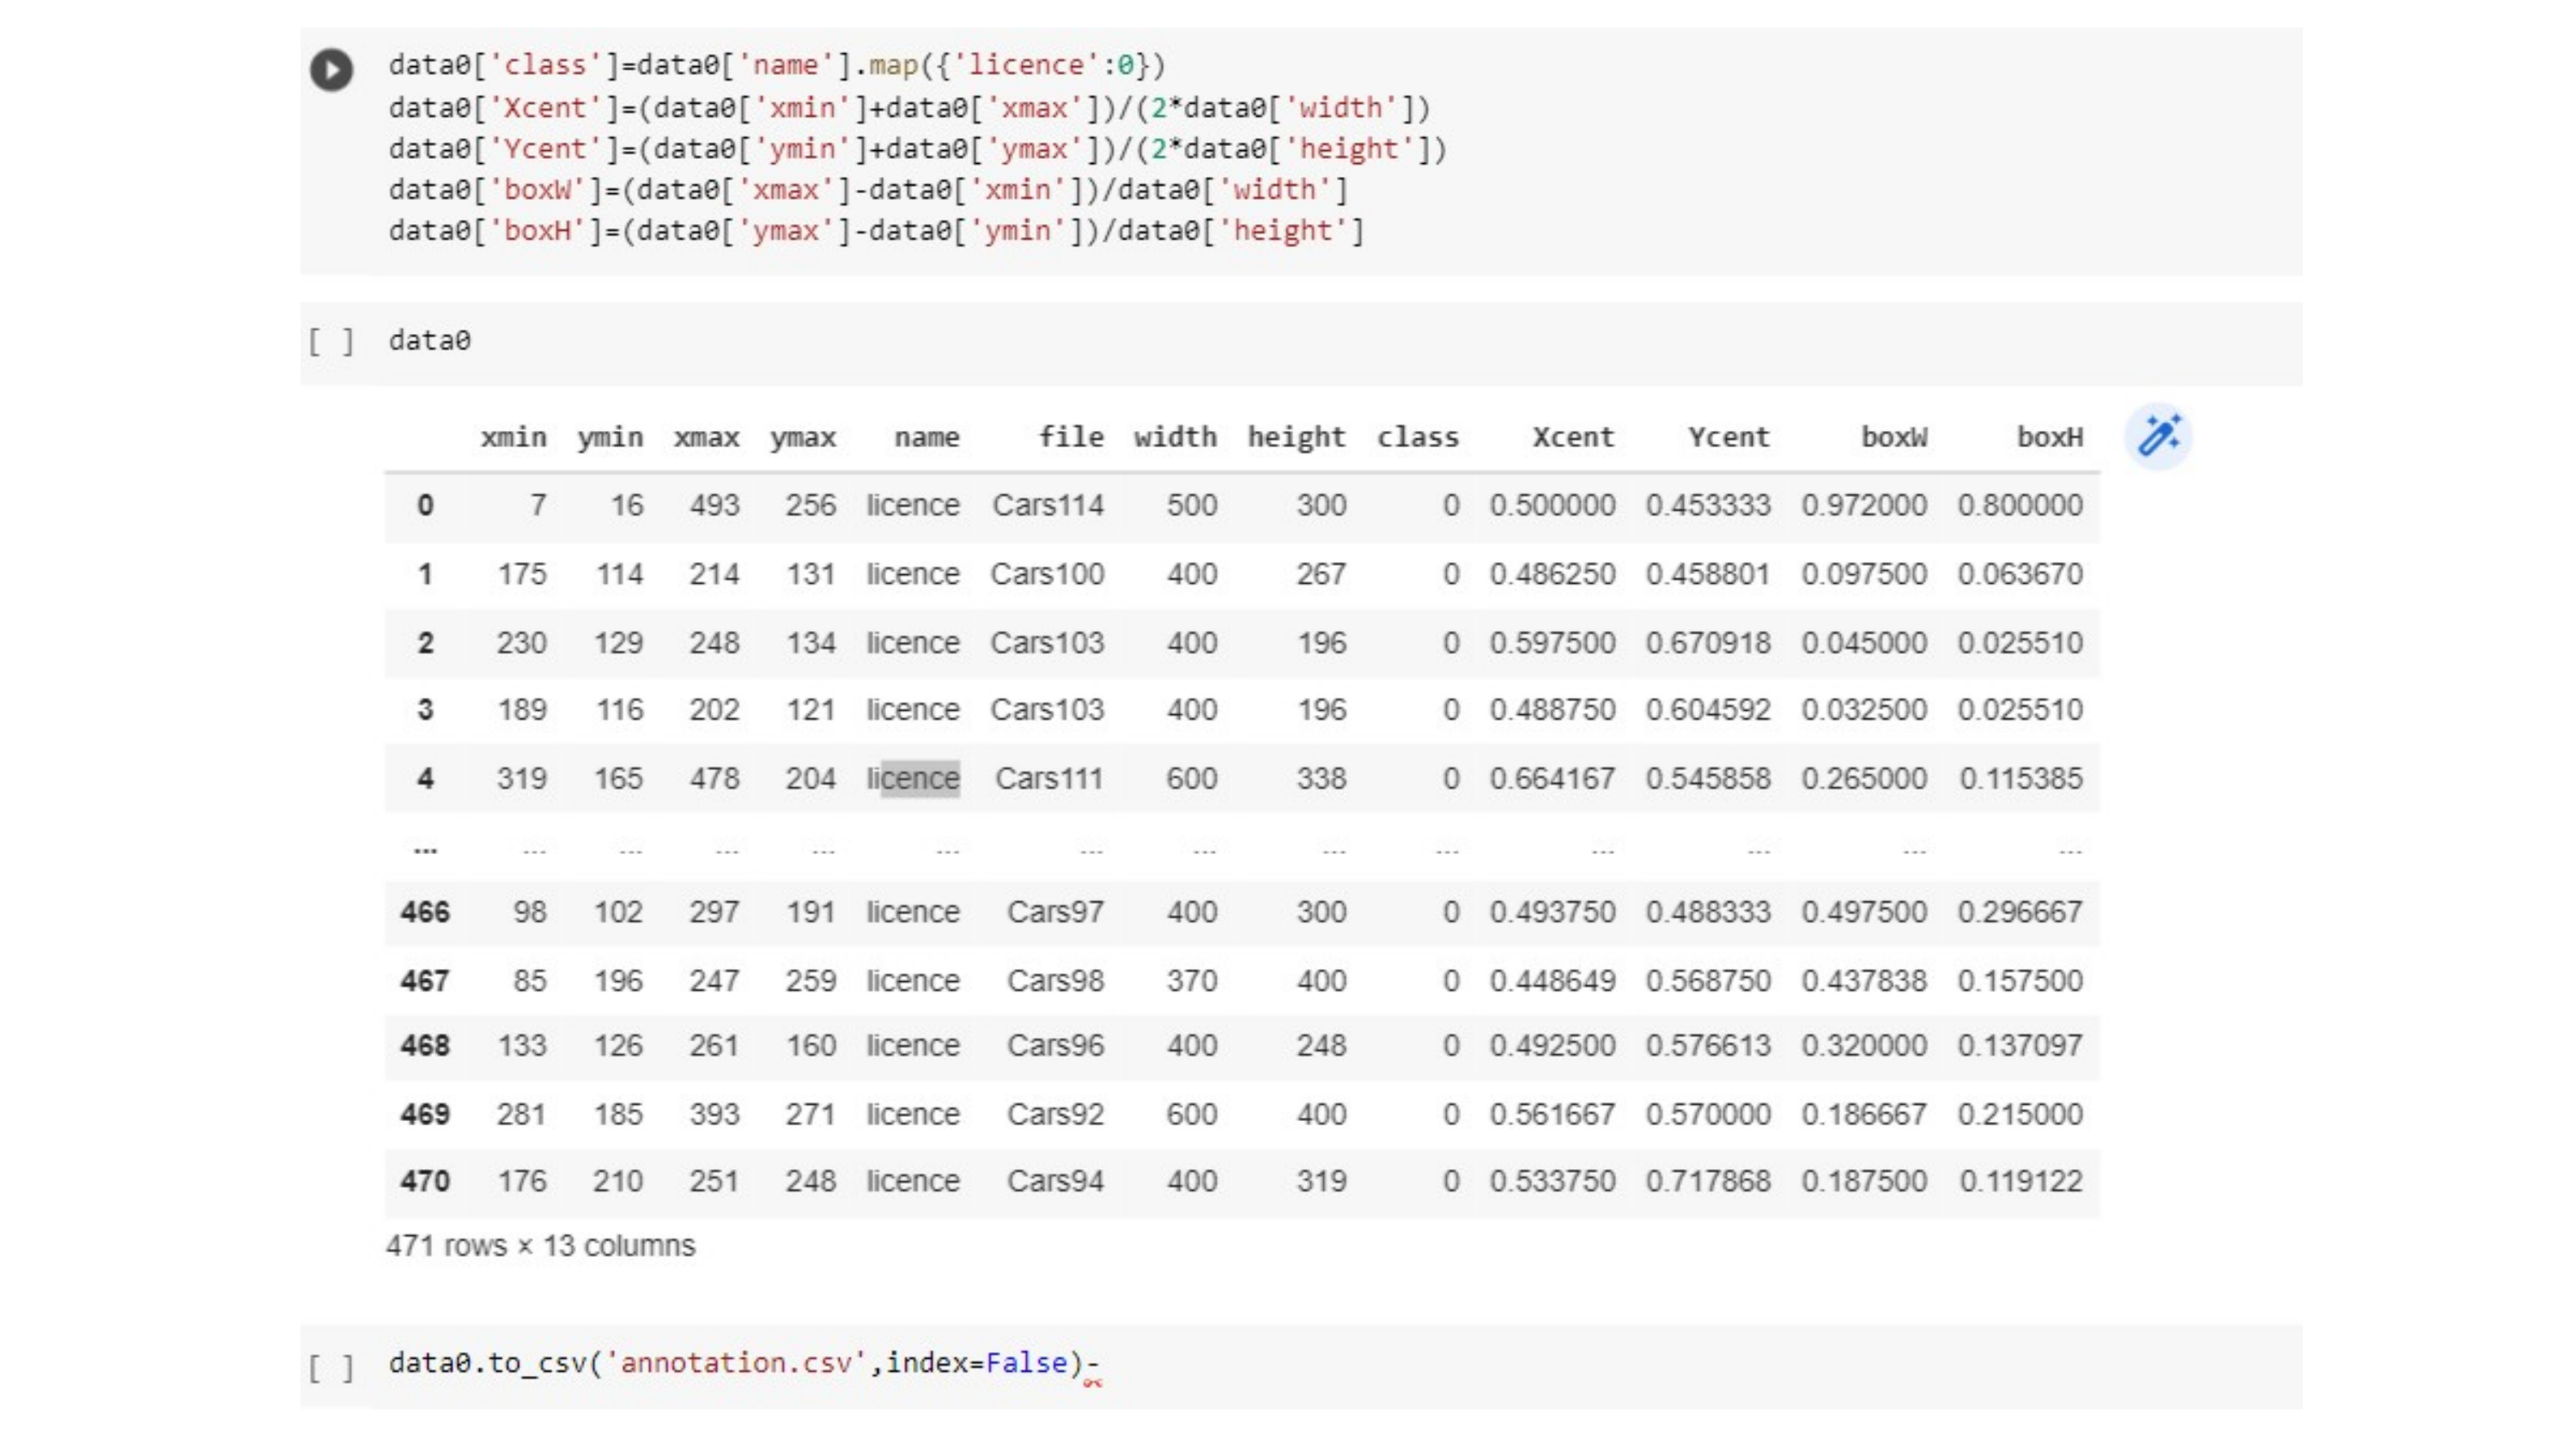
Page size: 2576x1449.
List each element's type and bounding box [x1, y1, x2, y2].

picture [301, 27, 2303, 1410]
